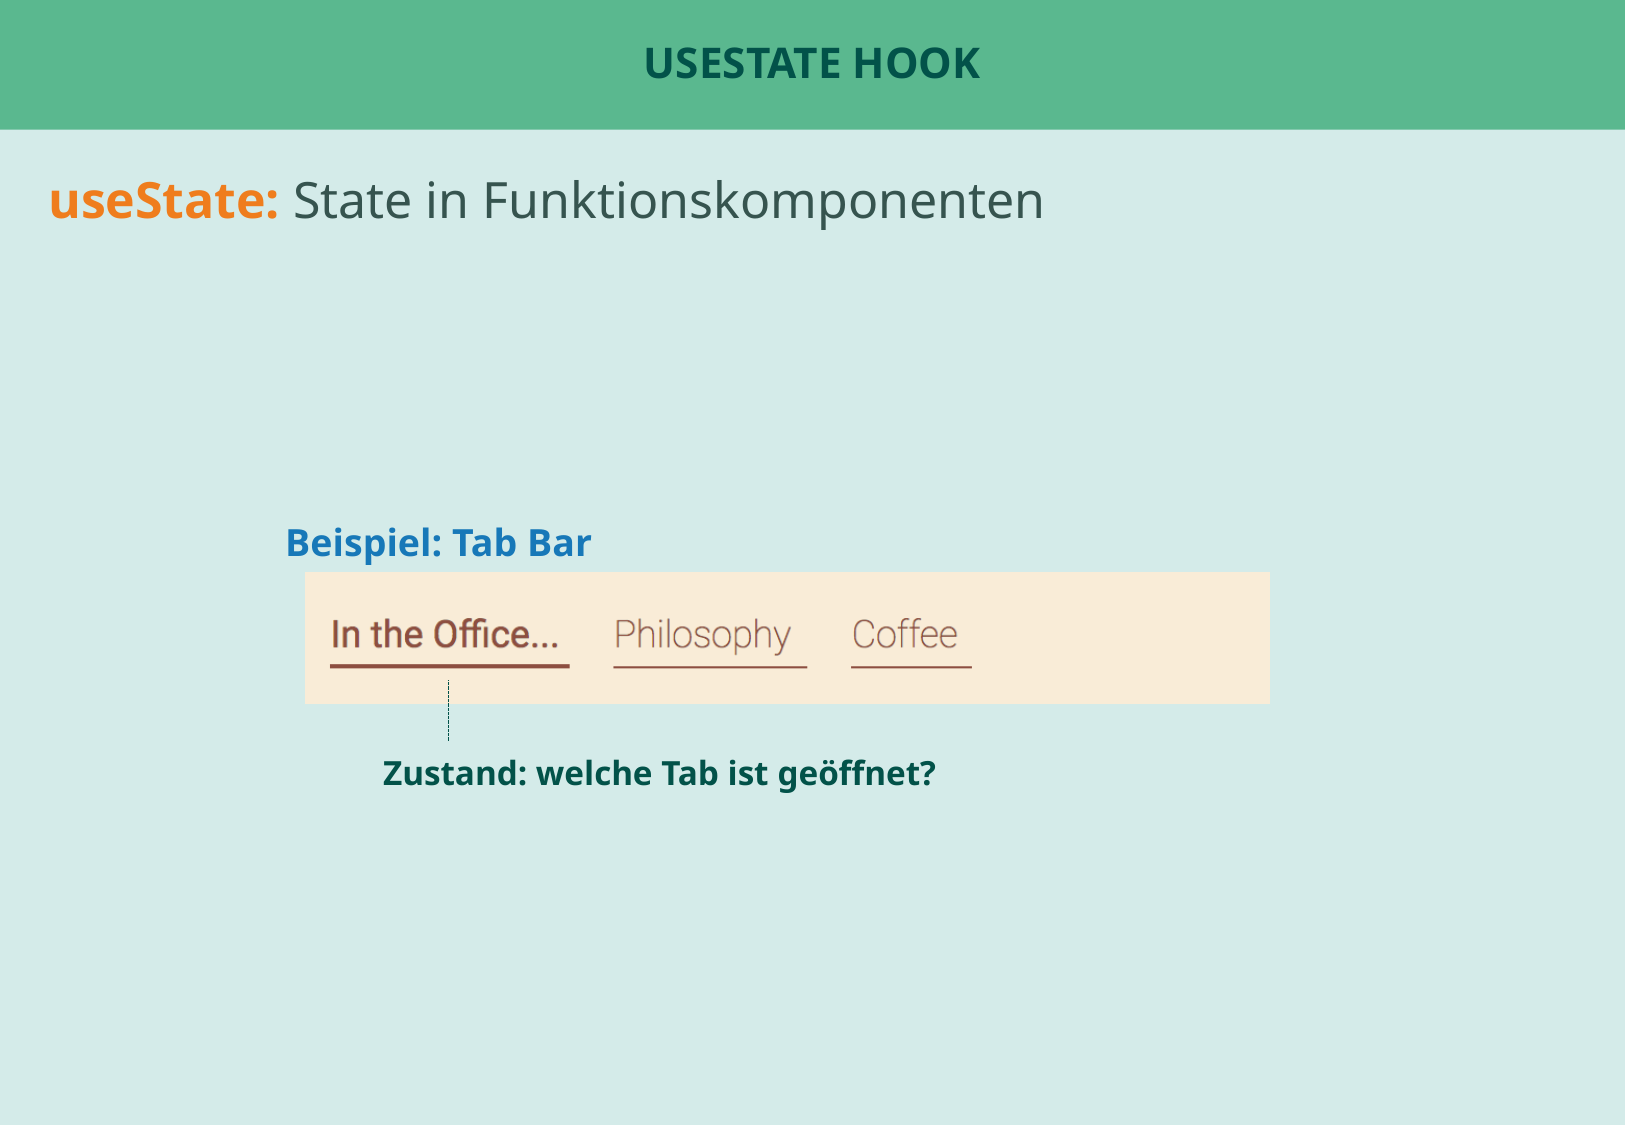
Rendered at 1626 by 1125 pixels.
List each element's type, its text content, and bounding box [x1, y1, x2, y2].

title useState Hook [0, 0, 1625, 130]
picture [305, 572, 1270, 704]
list useState: State in Funktionskomponenten [33, 168, 1592, 1043]
text_box Beispiel: Tab Bar [270, 511, 608, 572]
text_box Zustand: welche Tab ist geöffnet? [305, 744, 1015, 799]
